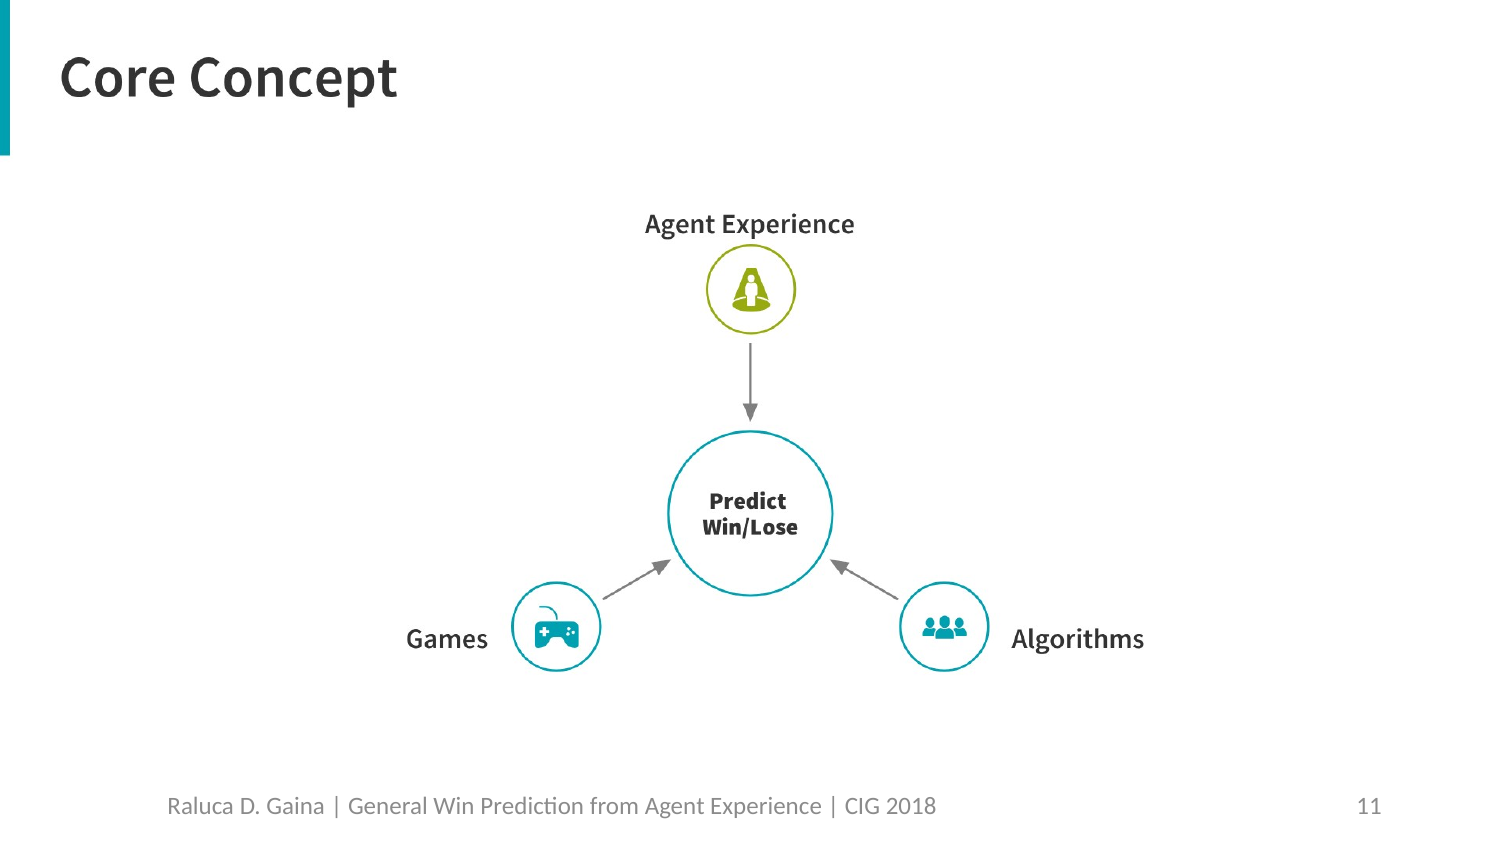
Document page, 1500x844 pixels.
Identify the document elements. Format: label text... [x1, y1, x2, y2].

slide_number 11 [1059, 782, 1397, 828]
picture [0, 0, 1500, 710]
footer Raluca D. Gaina | General Win Prediction from Agent Experience | CIG 2018 [103, 782, 1004, 828]
